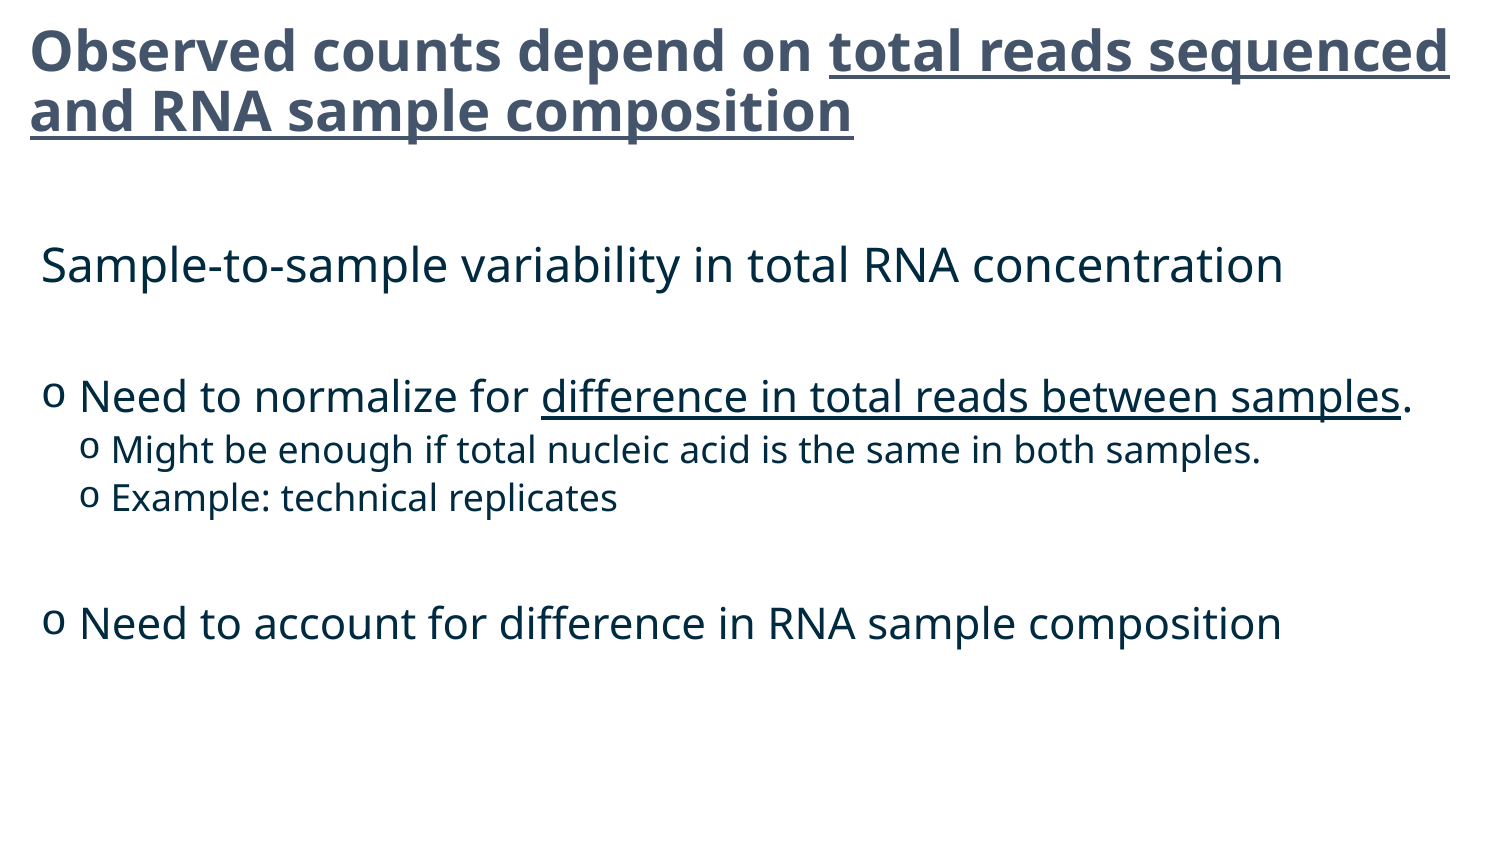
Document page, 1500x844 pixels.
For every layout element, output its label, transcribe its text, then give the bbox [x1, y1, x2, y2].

text_box Sample-to-sample variability in total RNA concentration [29, 228, 1424, 298]
text_box Need to normalize for difference in total reads between samples. Might be enough if total nucleic acid is the same in both samples. Example: technical replicates Need to account for difference in RNA sample composition [29, 337, 1500, 780]
text_box Observed counts depend on total reads sequenced and RNA sample composition [29, 22, 1500, 144]
